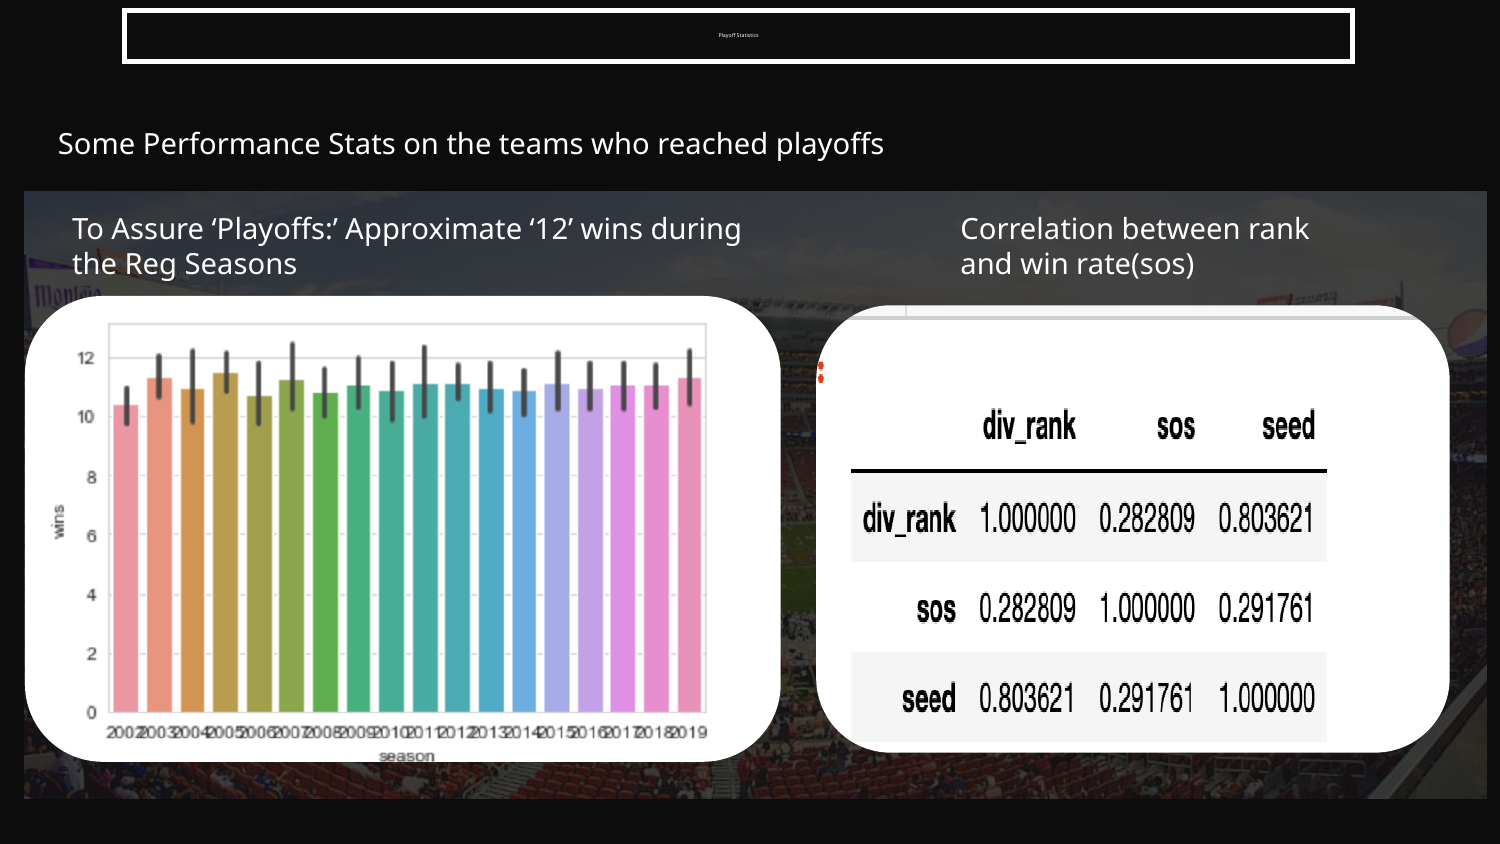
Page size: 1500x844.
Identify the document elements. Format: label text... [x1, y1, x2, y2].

text_box Some Performance Stats on the teams who reached playoffs [39, 119, 1341, 166]
title Playoff Statistics [122, 8, 1355, 64]
picture [24, 191, 1487, 799]
